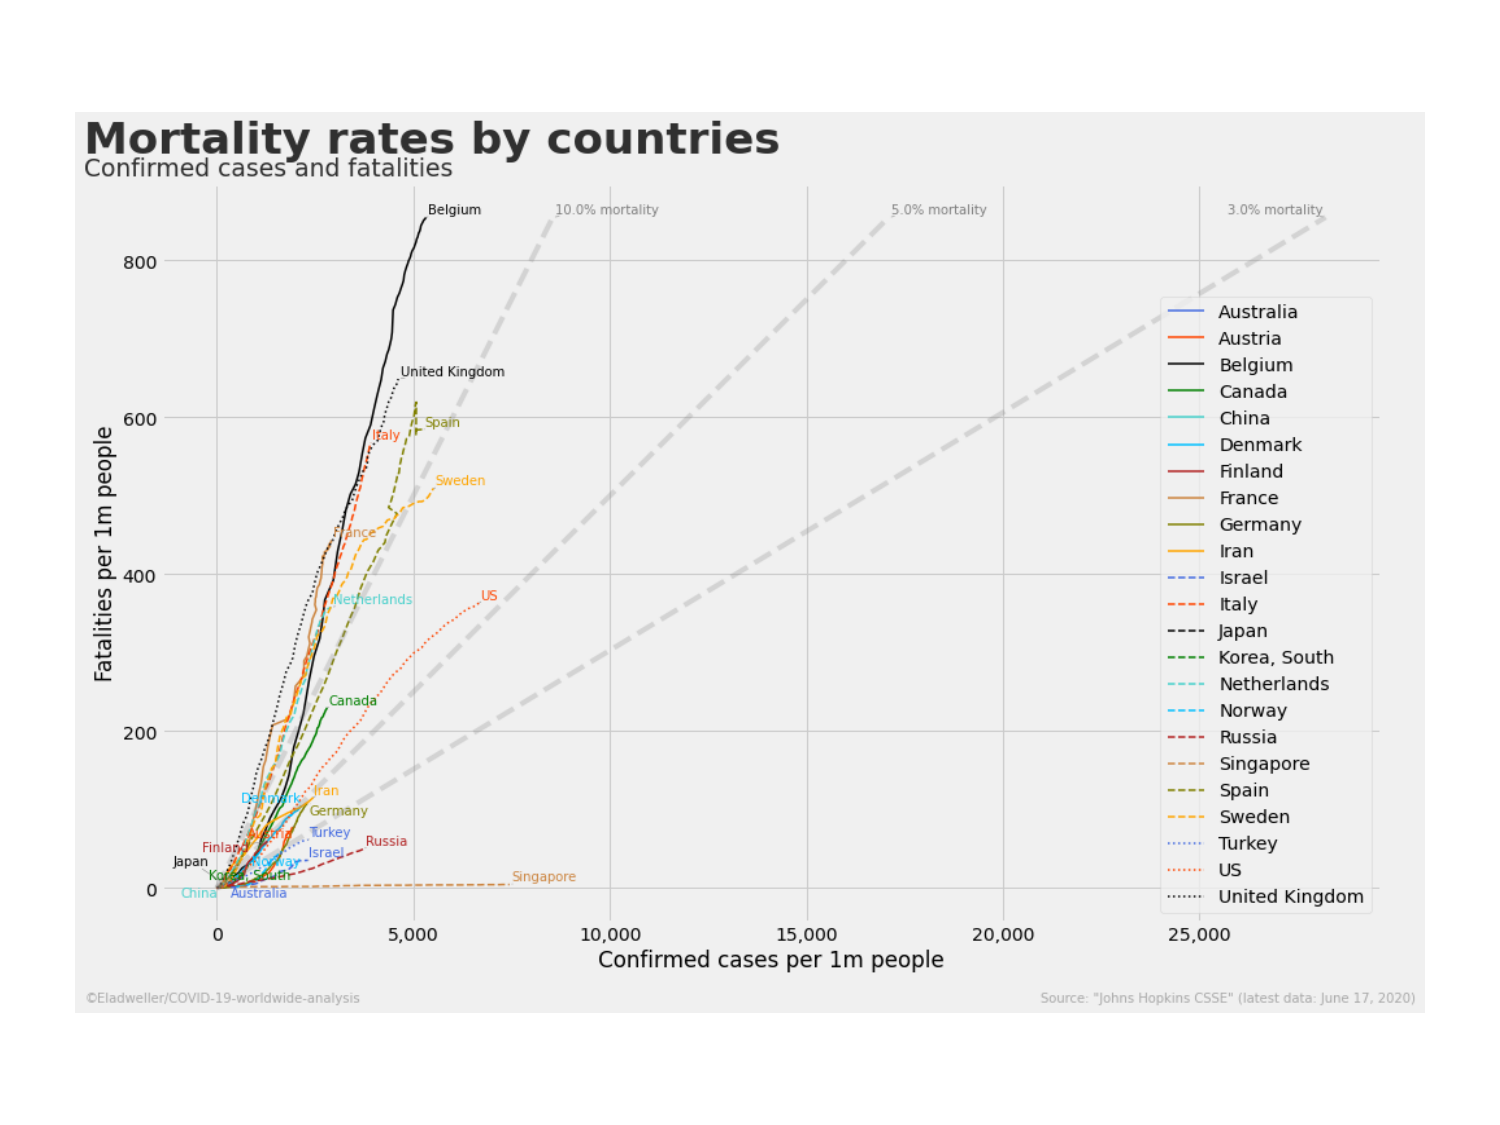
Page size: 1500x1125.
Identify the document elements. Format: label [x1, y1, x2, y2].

picture [74, 112, 1426, 1013]
